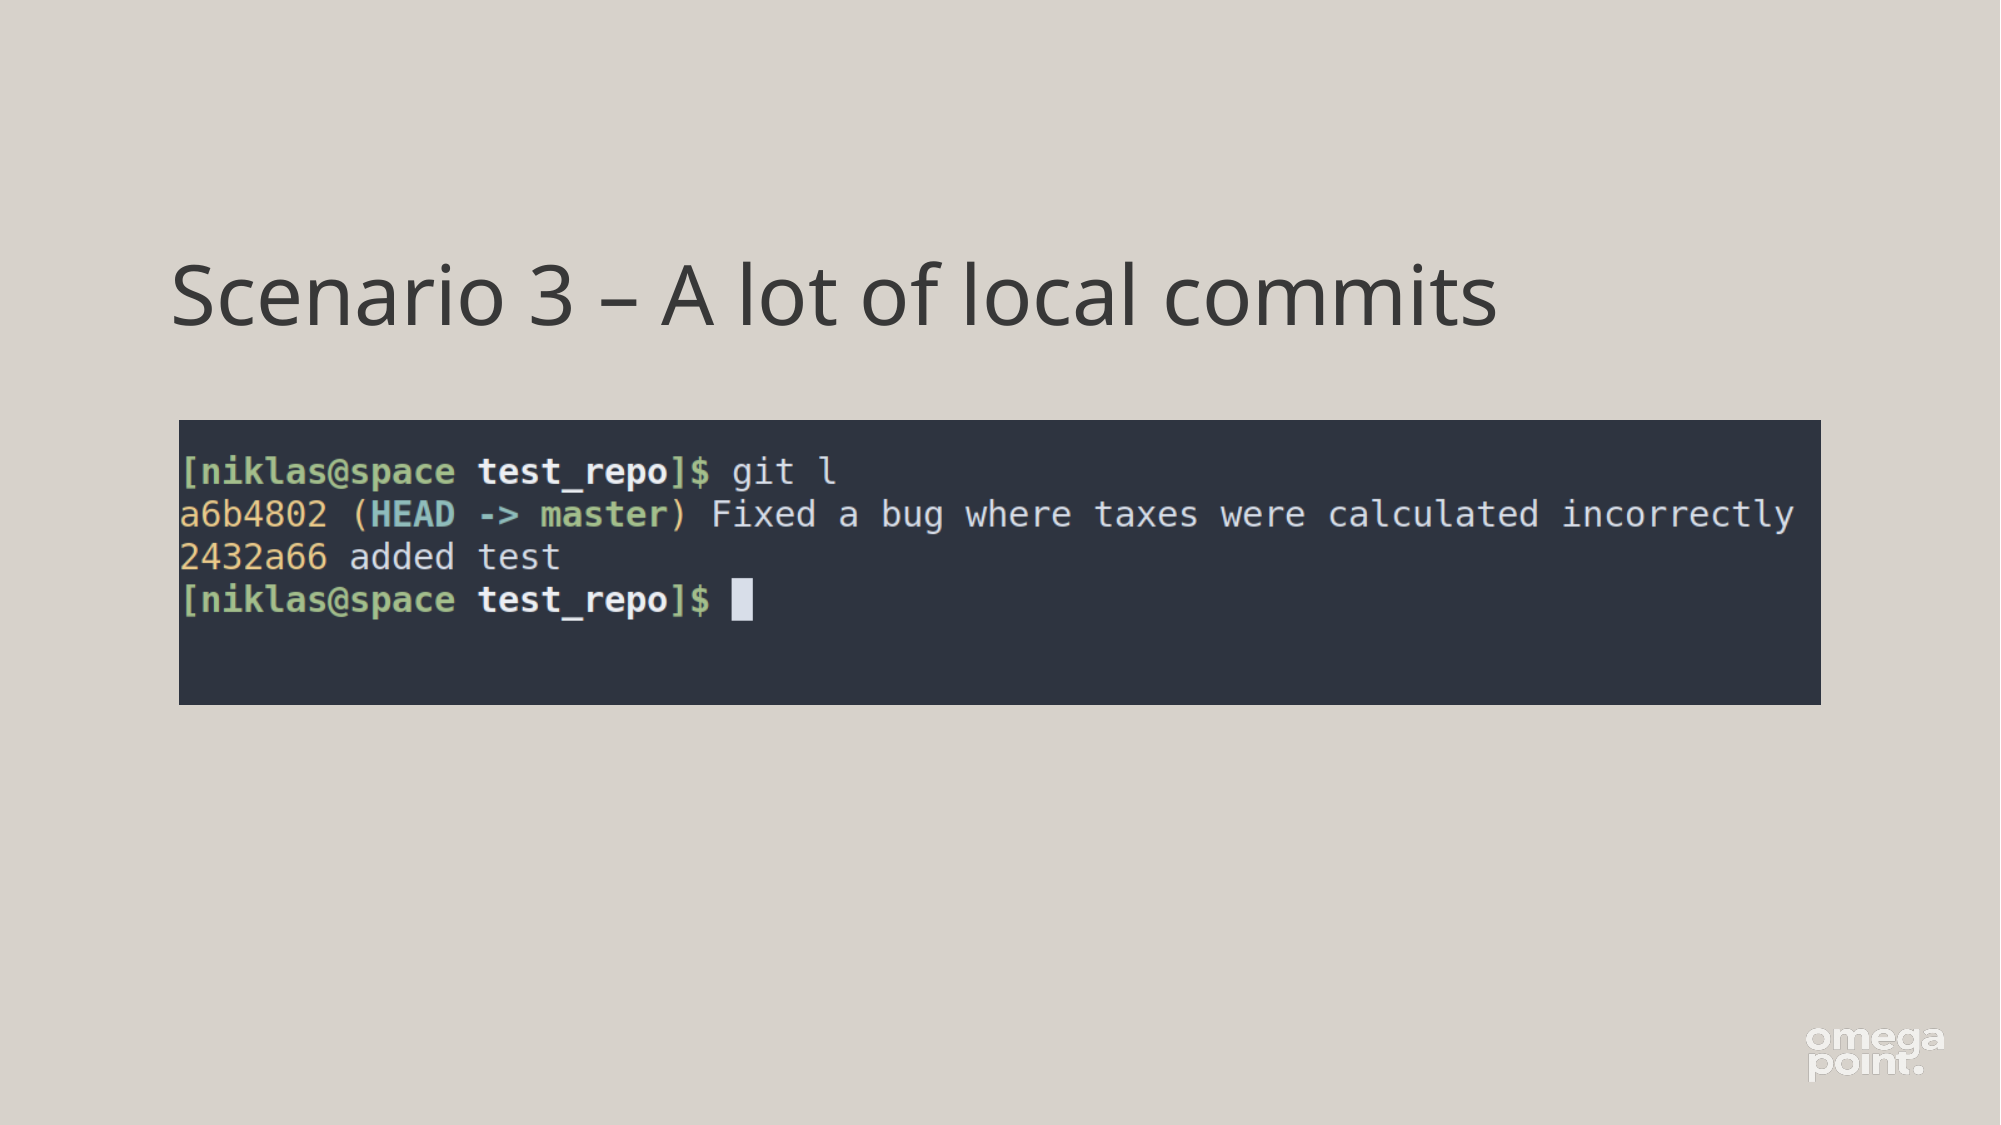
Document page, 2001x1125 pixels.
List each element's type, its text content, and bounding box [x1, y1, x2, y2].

title Scenario 3 – A lot of local commits [155, 61, 1845, 351]
picture [178, 420, 1821, 705]
